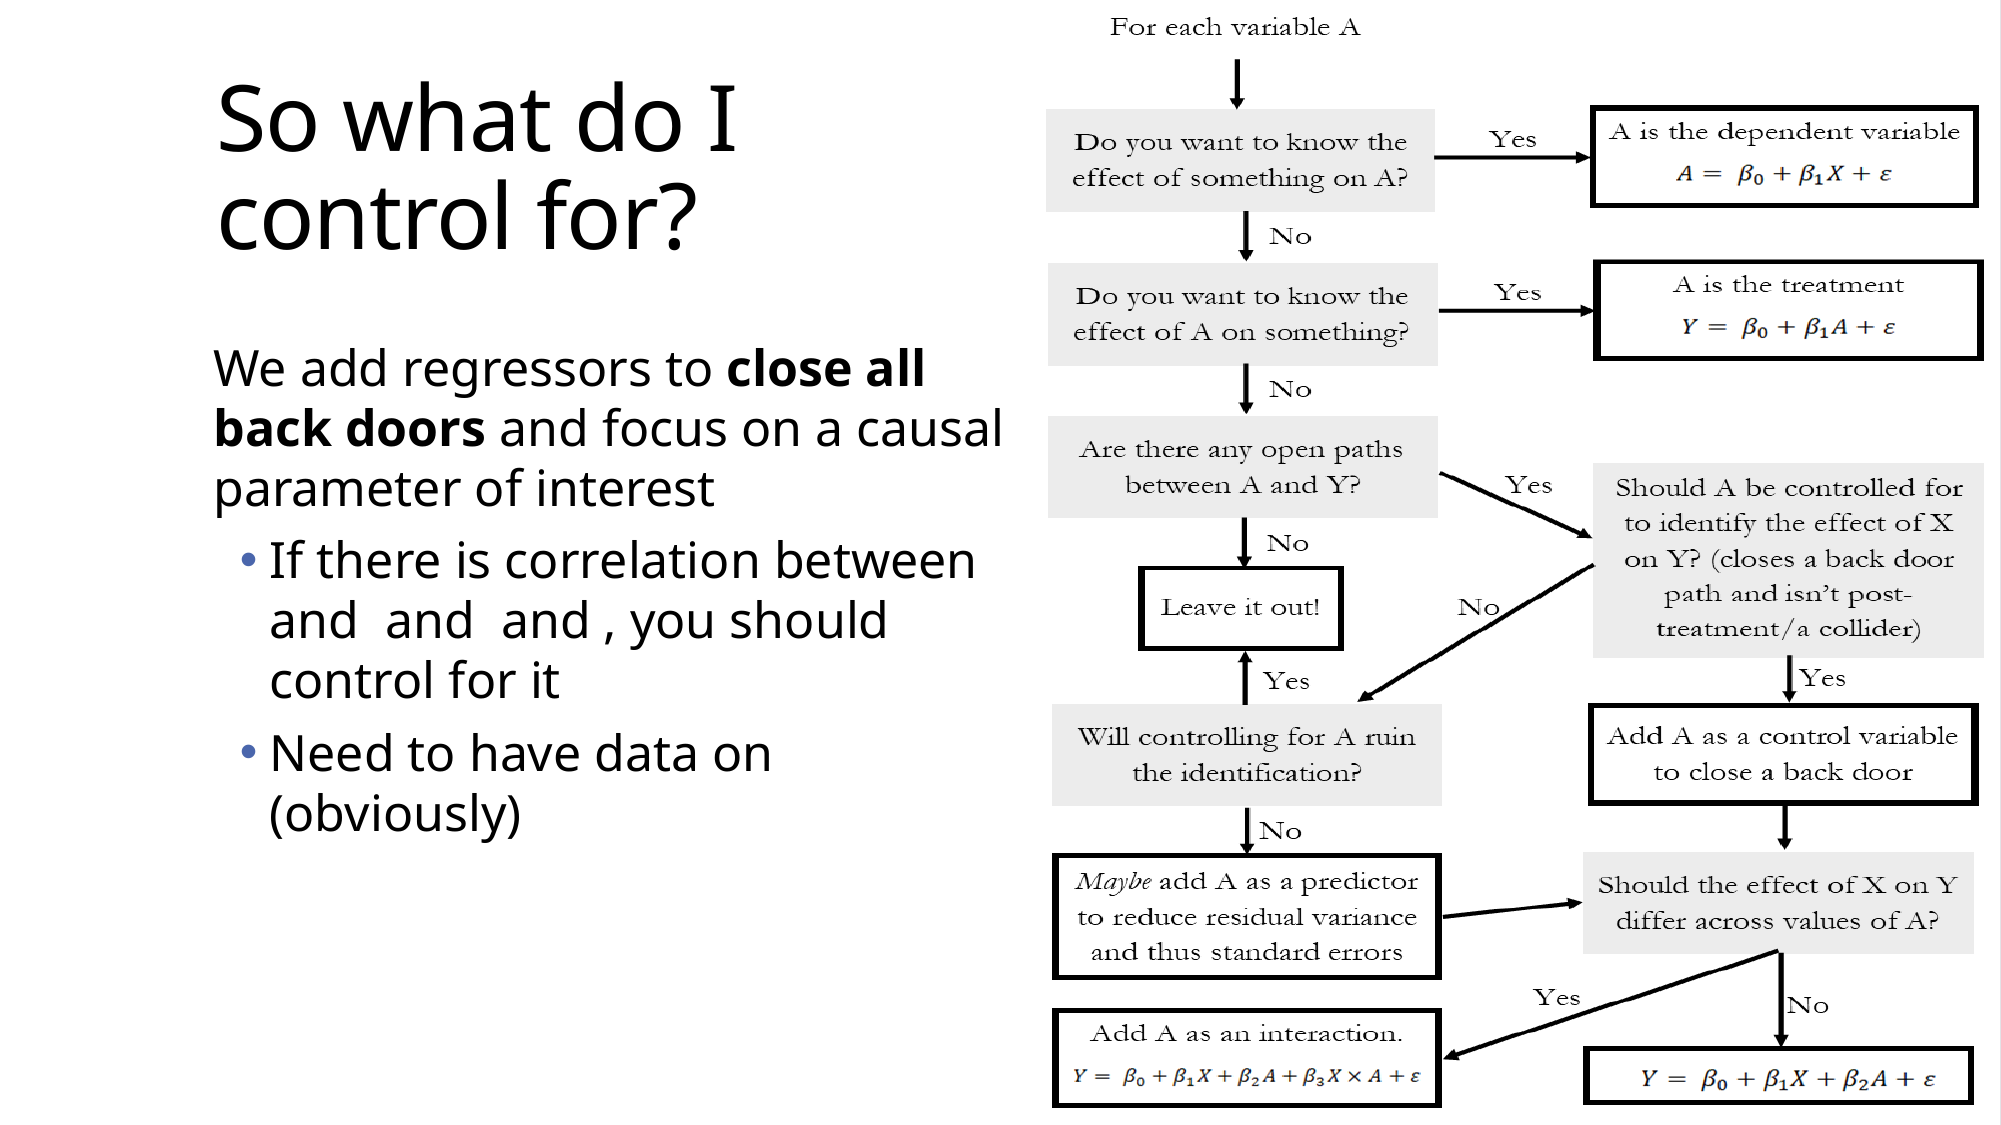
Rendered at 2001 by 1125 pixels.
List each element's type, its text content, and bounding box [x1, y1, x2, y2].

picture [1037, 0, 2000, 1125]
title So what do I control for? [201, 60, 1030, 278]
